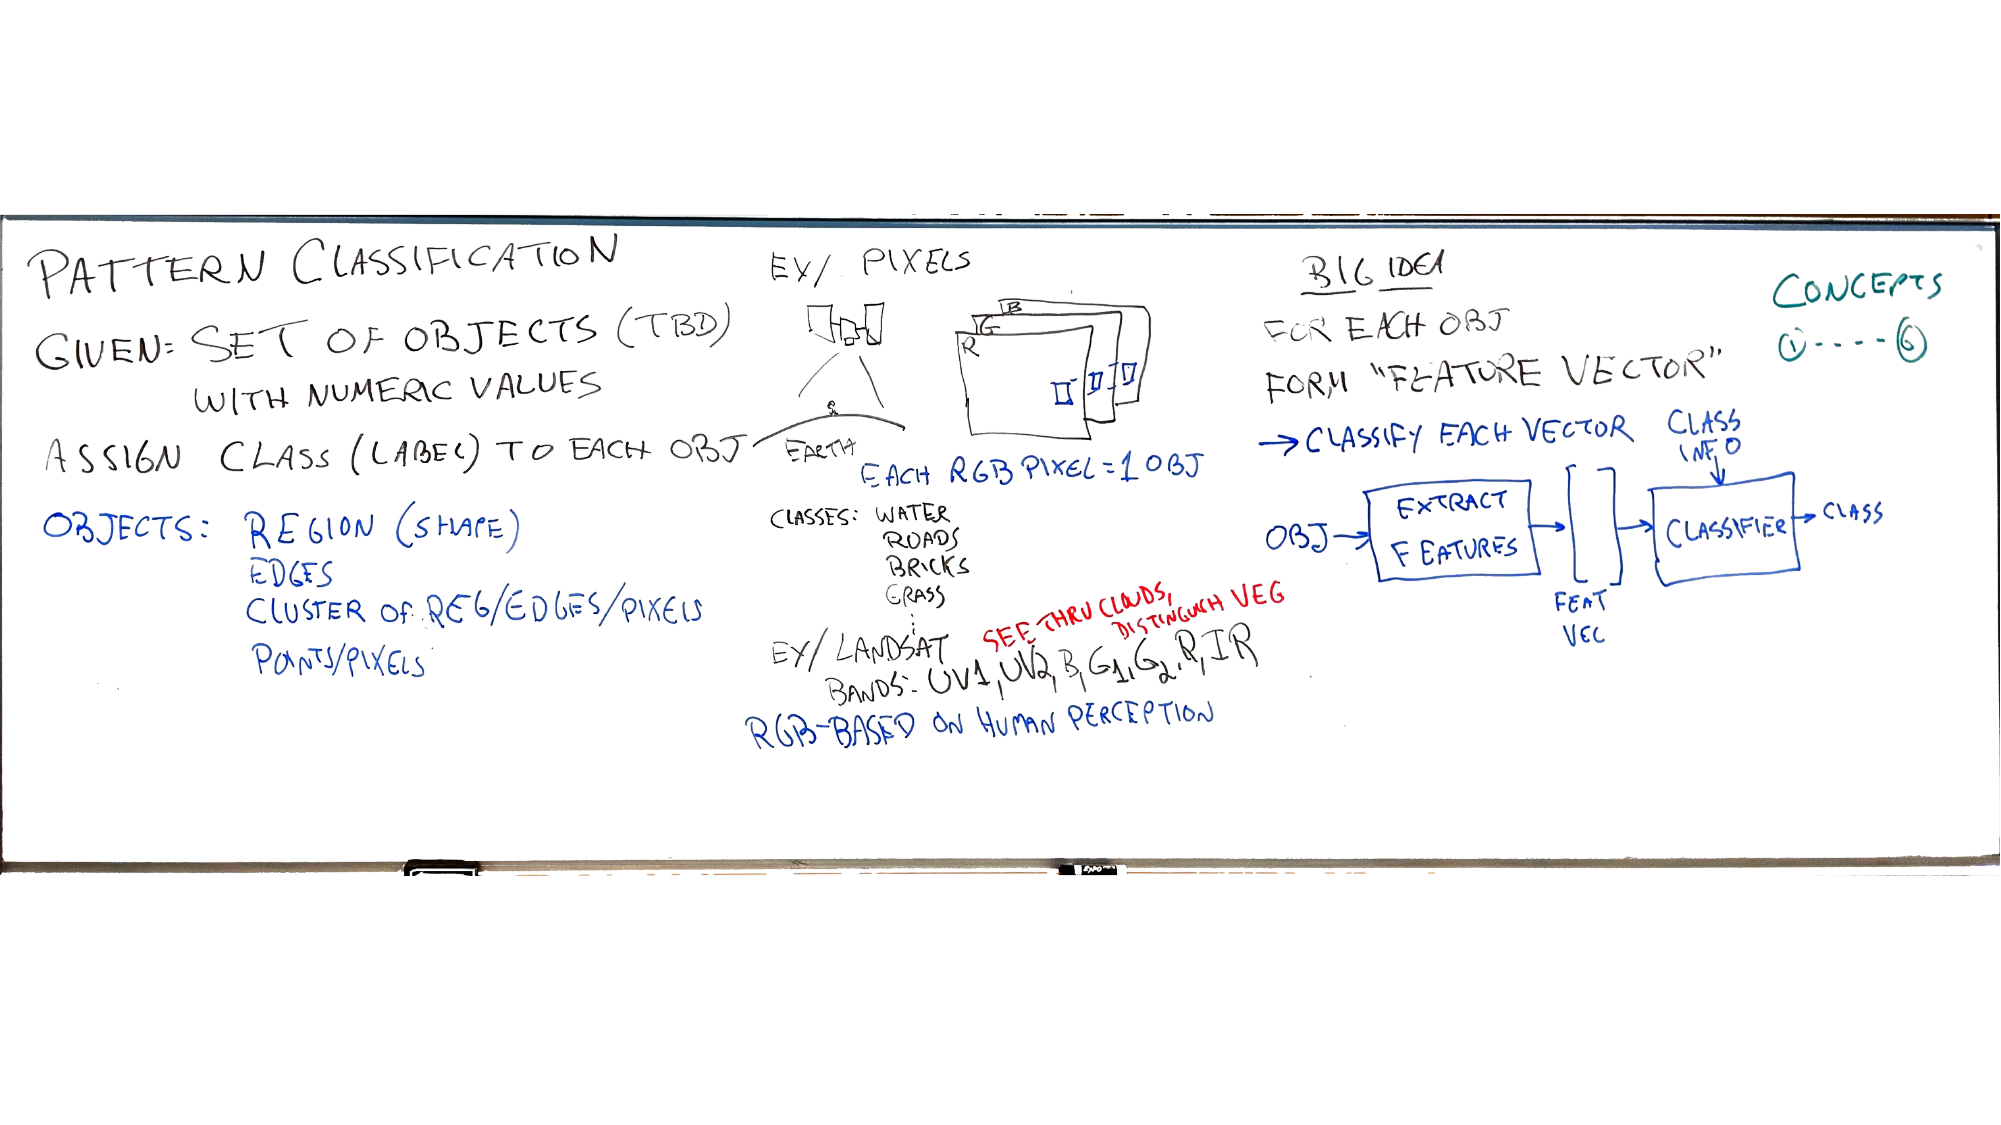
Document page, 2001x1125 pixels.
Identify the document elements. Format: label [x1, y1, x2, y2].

picture [0, 214, 2000, 876]
